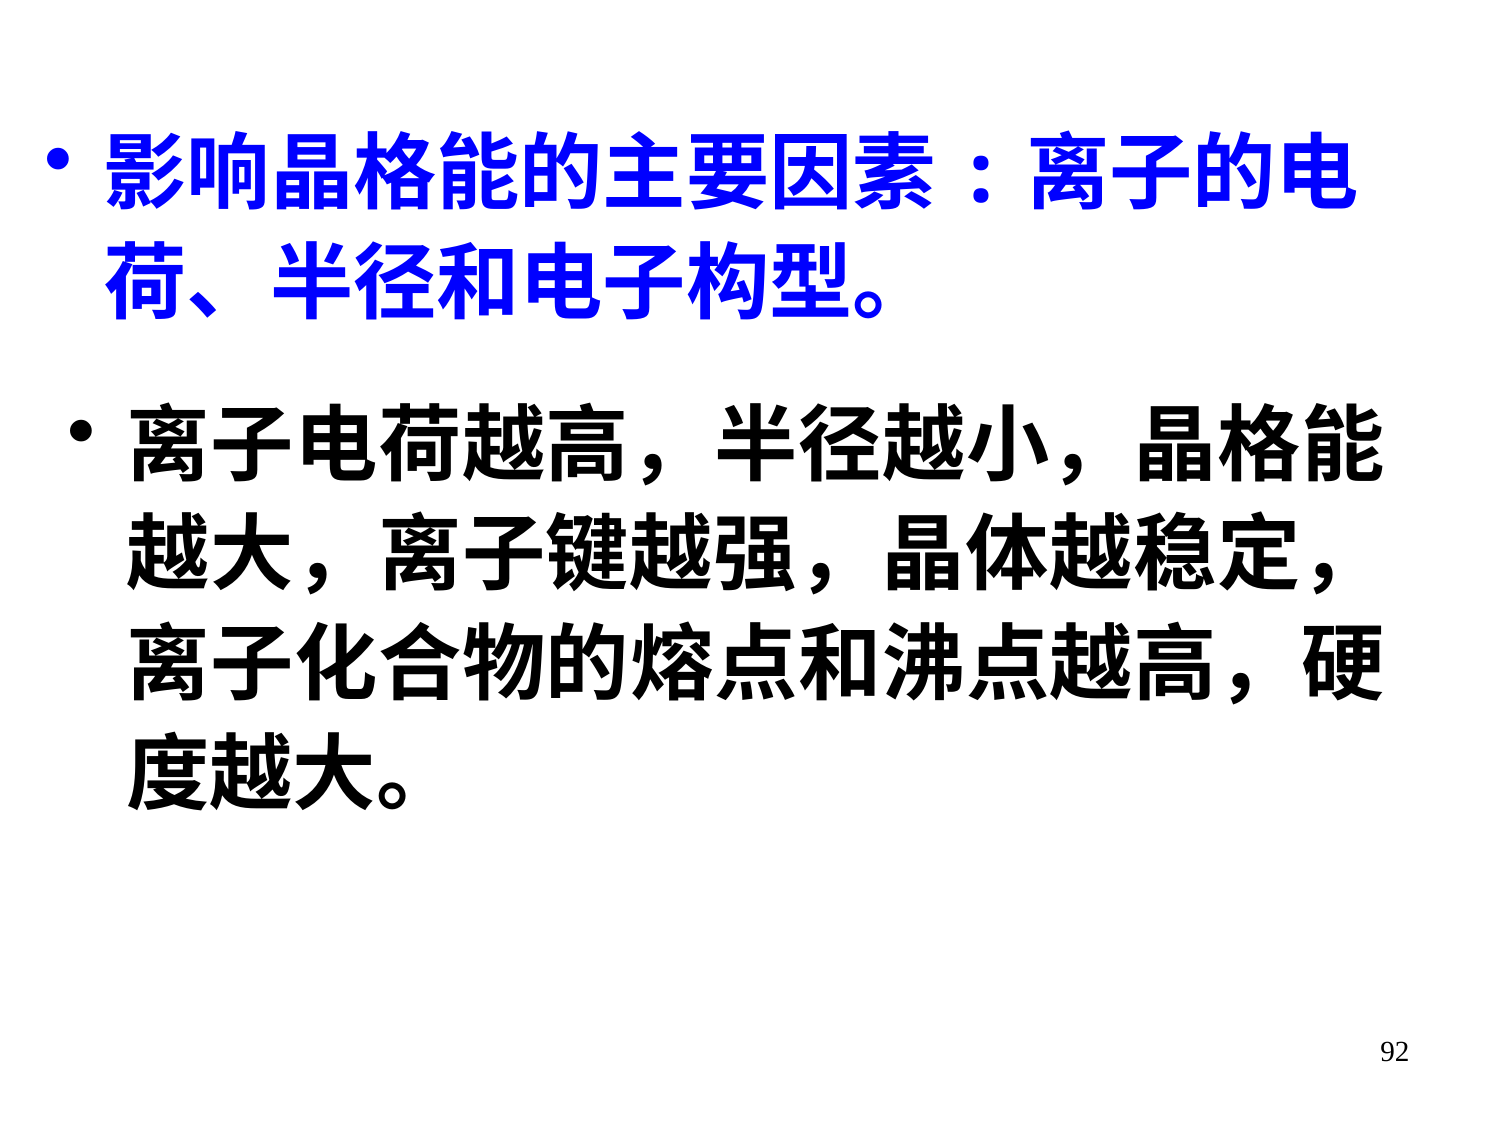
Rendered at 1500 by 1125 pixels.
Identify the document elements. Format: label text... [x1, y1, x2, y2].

text_box 影响晶格能的主要因素:离子的电荷、半径和电子构型。 [29, 101, 1424, 337]
text_box 离子电荷越高，半径越小，晶格能越大，离子键越强，晶体越稳定，离子化合物的熔点和沸点越高，硬度越大。 [53, 373, 1400, 828]
slide_number 92 [1074, 1024, 1425, 1103]
